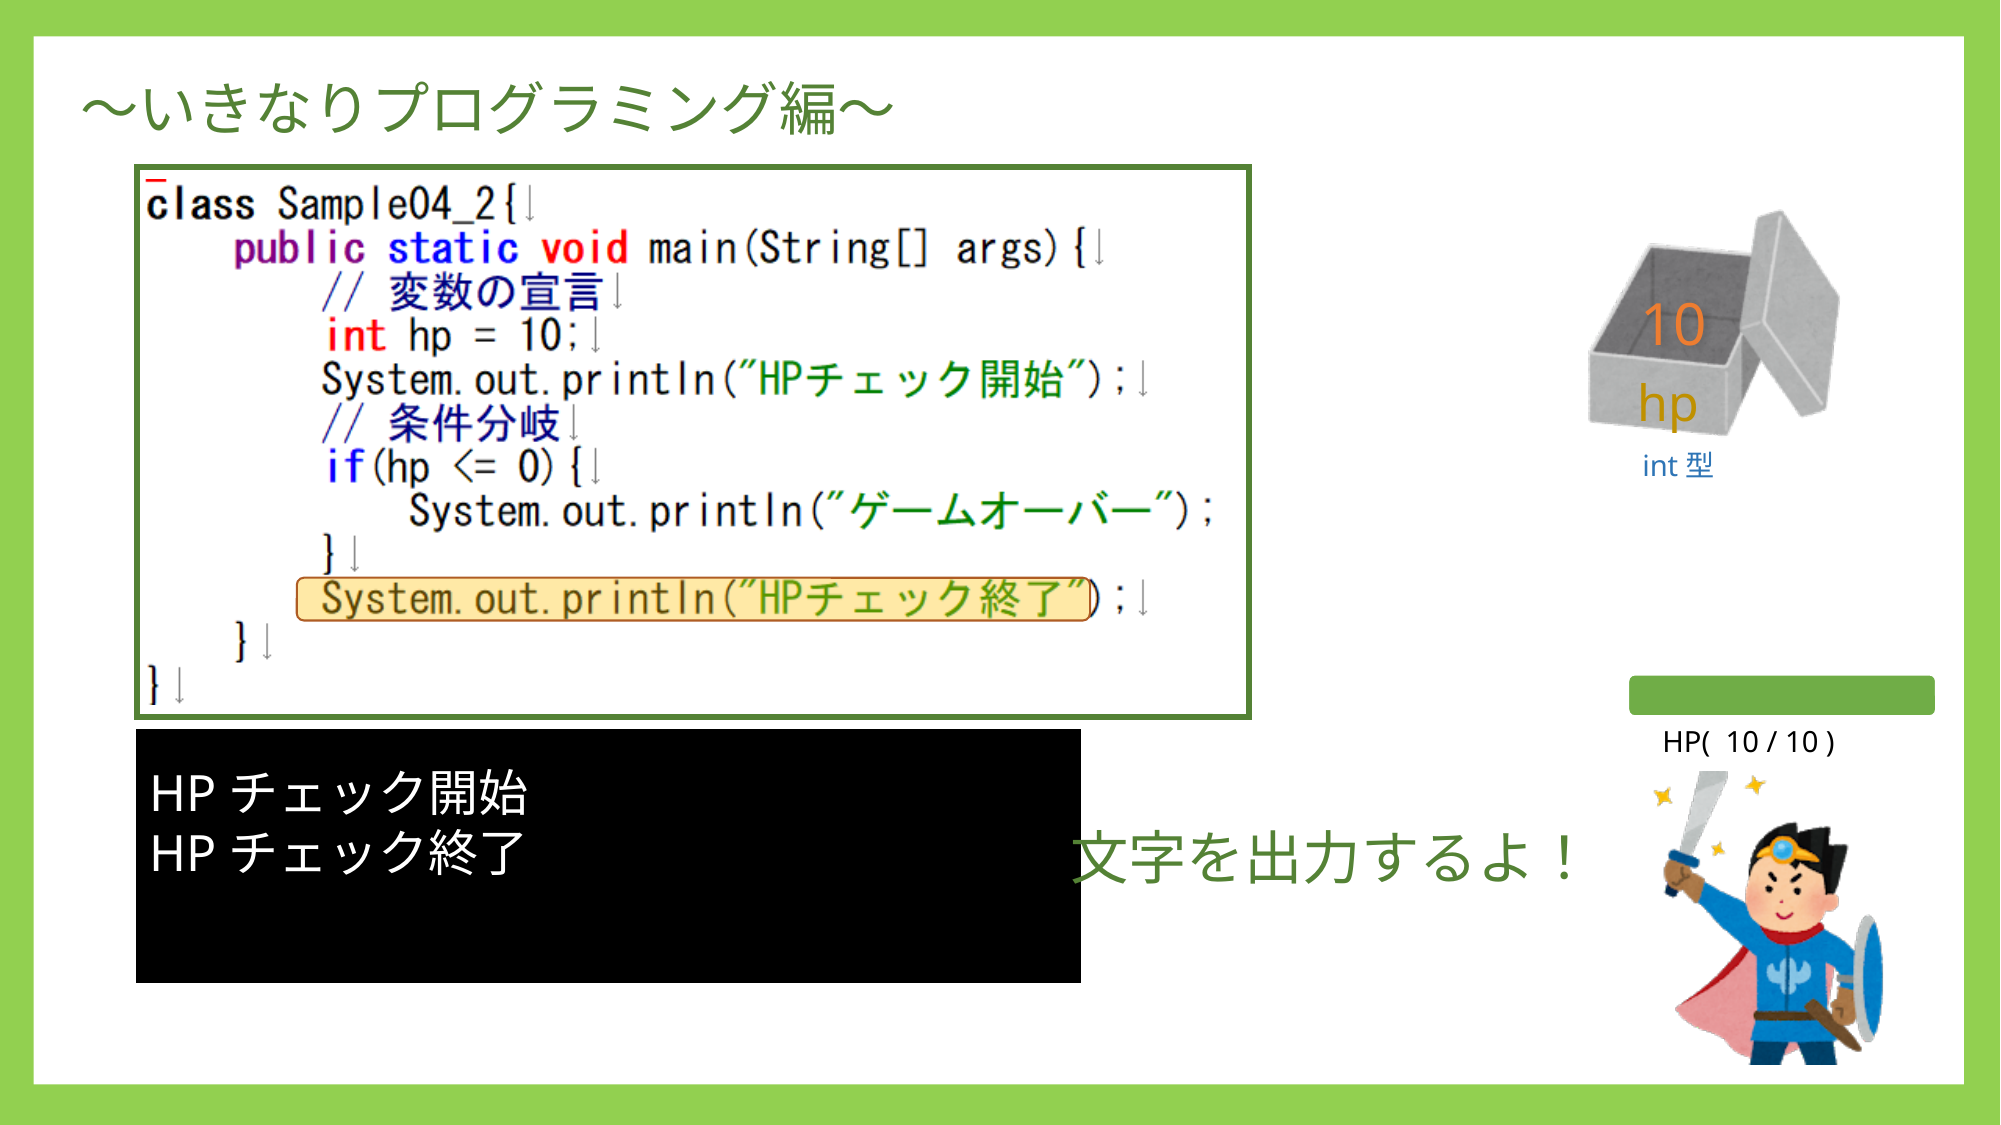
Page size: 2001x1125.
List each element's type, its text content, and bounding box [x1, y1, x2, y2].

picture [143, 179, 1216, 705]
text_box HPチェック開始 HPチェック終了 [134, 754, 544, 889]
picture [1625, 771, 1919, 1065]
text_box int型 [1627, 464, 1730, 490]
text_box 文字を出力するよ！ [1055, 813, 1609, 899]
text_box HP( 10 / 10 ) [1647, 715, 1858, 766]
text_box [136, 729, 1081, 983]
text_box ～いきなりプログラミング編～ [65, 64, 911, 150]
picture [1580, 201, 1853, 464]
text_box [136, 166, 1250, 718]
text_box [1626, 672, 1939, 719]
